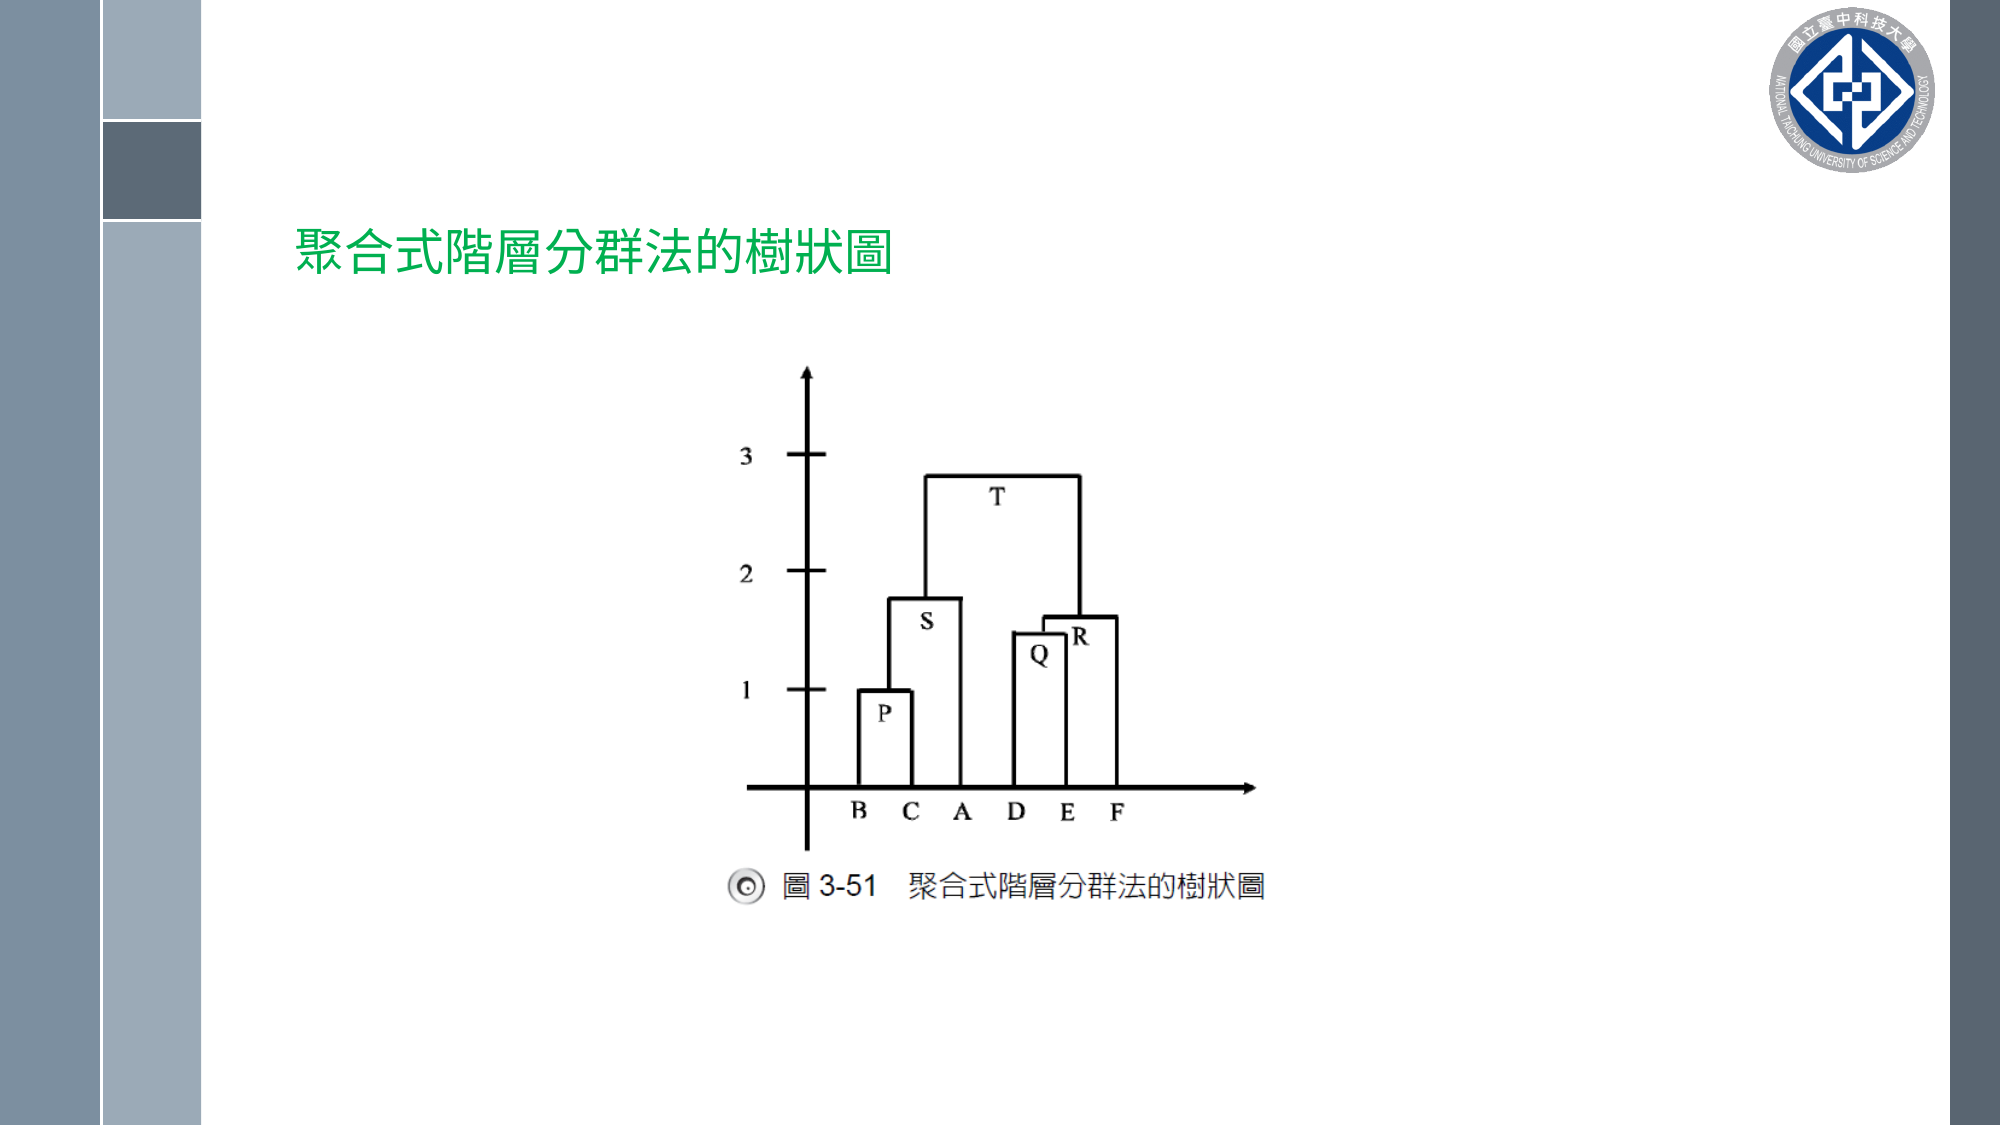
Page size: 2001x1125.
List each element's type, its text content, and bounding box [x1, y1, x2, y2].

picture [1769, 7, 1935, 173]
picture [706, 355, 1272, 919]
list 聚合式階層分群法的樹狀圖 [279, 220, 1636, 1047]
